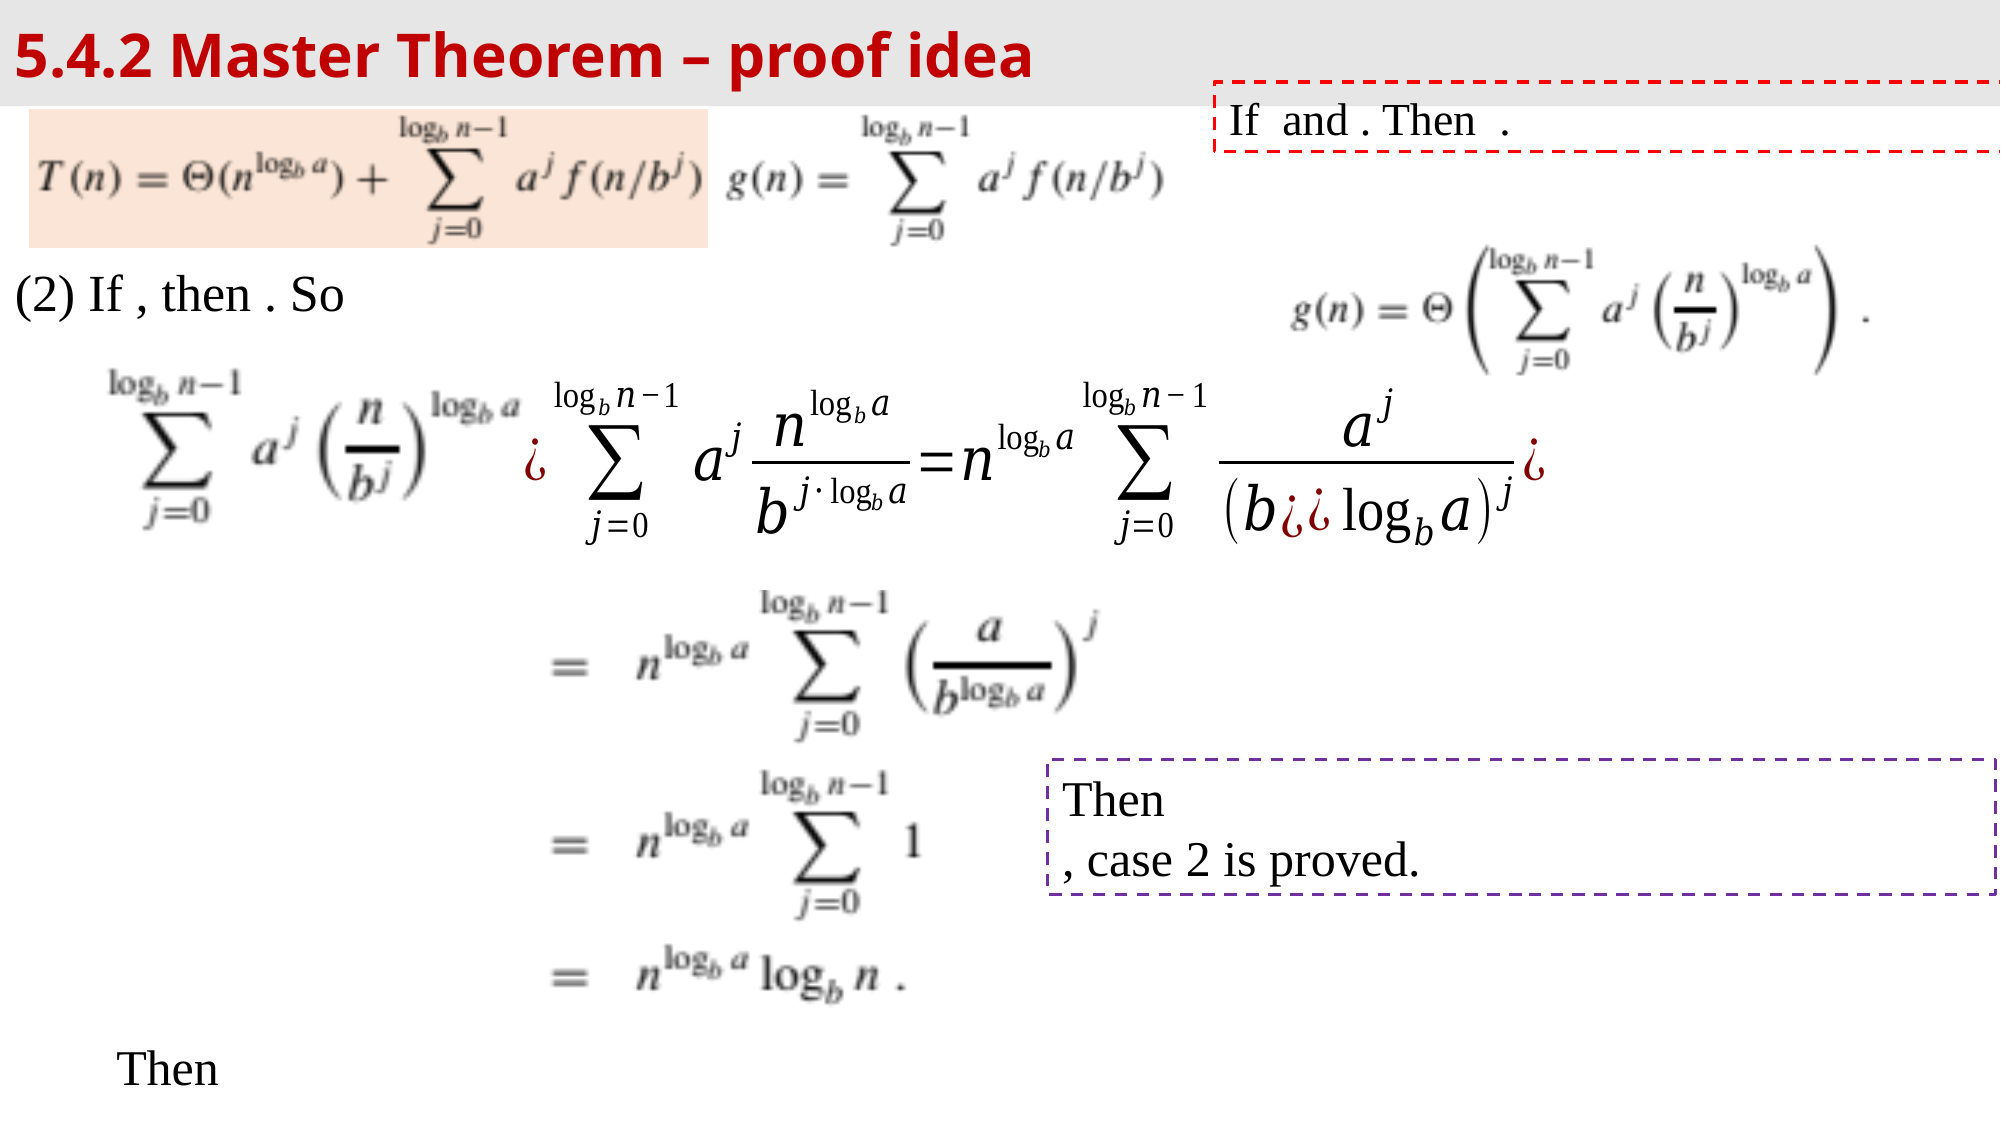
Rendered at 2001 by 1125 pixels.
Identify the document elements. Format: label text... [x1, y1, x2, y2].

picture [1283, 237, 1872, 376]
picture [101, 363, 524, 535]
text_box 5.4.2 Master Theorem – proof idea [0, 0, 2000, 107]
picture [713, 107, 1173, 247]
picture [28, 108, 708, 249]
picture [541, 590, 1106, 1012]
